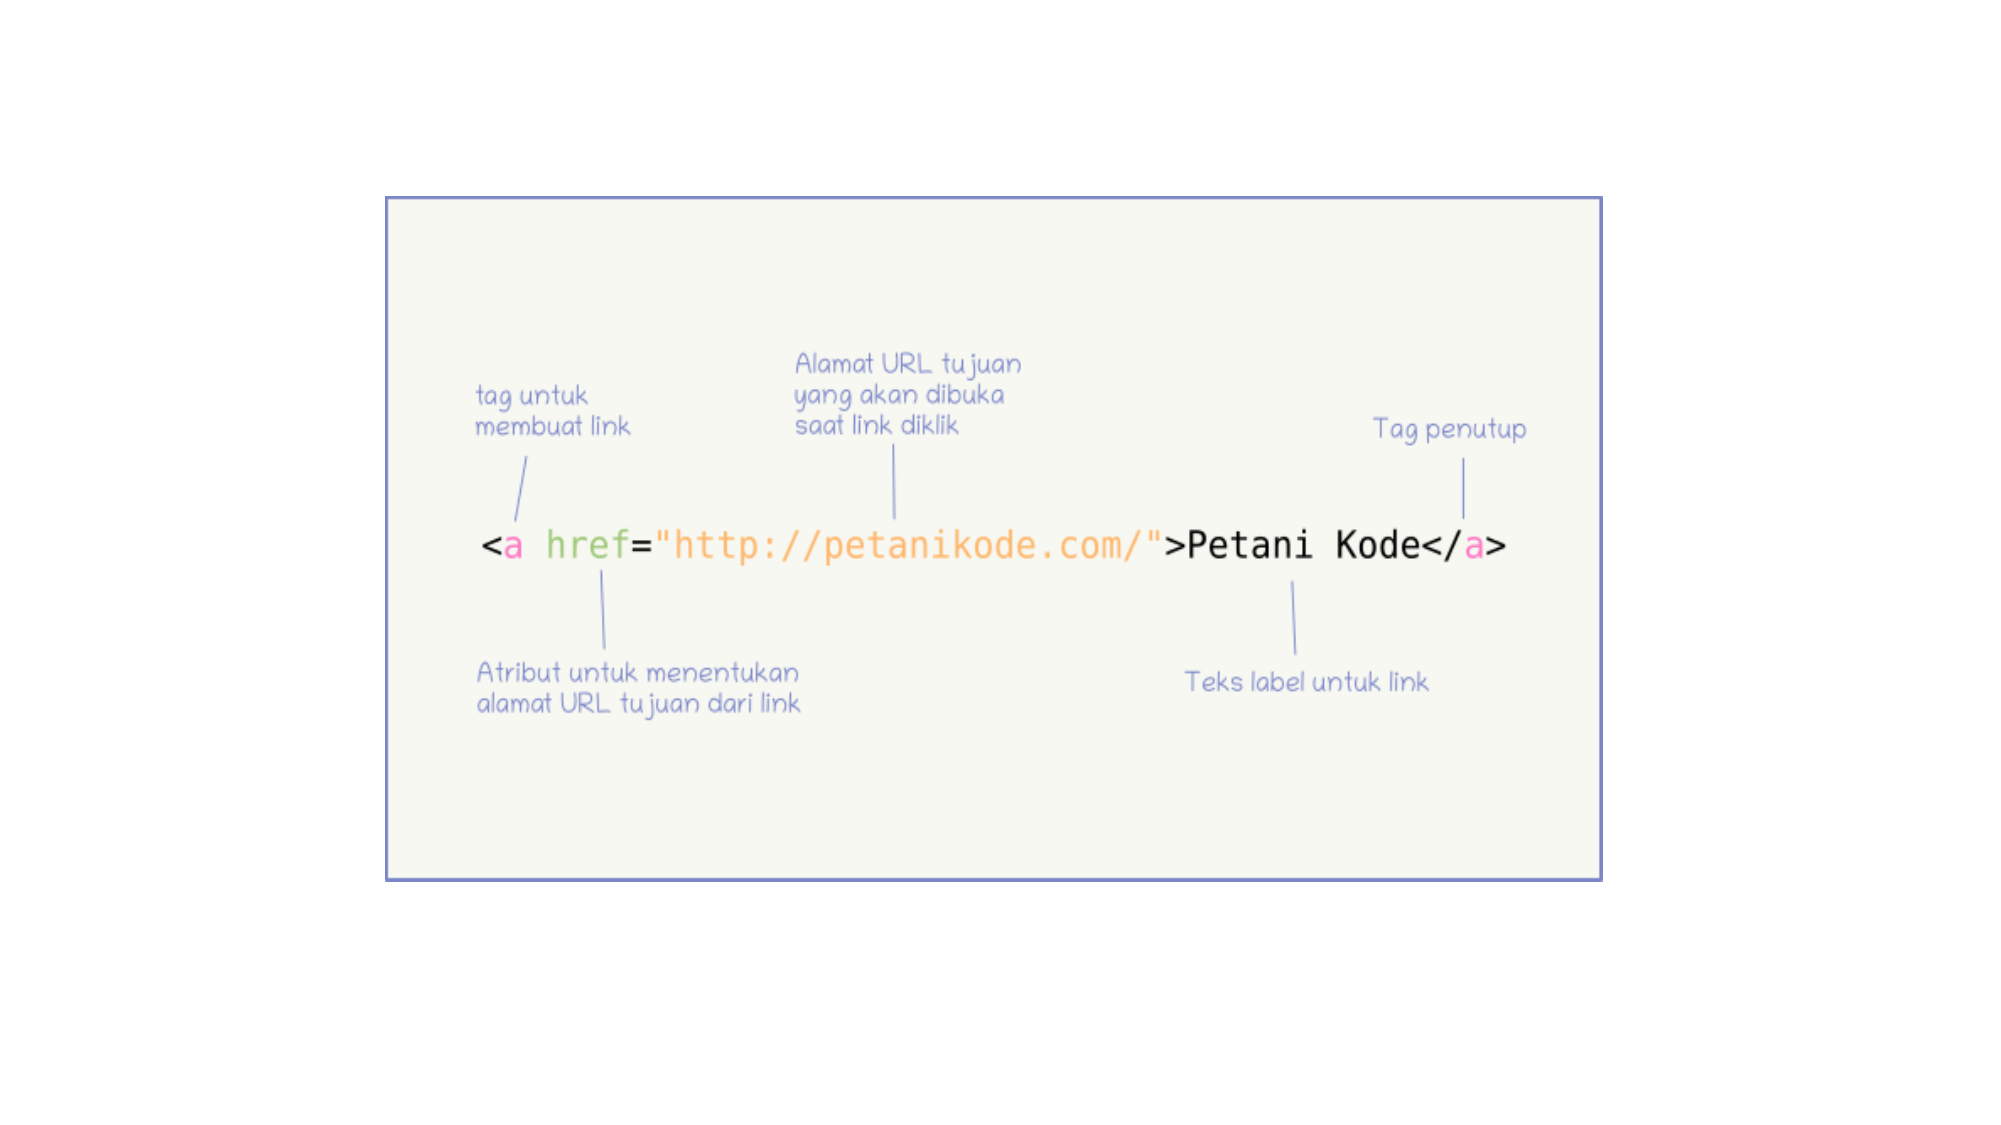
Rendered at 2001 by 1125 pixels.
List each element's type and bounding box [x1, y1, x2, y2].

picture [385, 196, 1603, 882]
